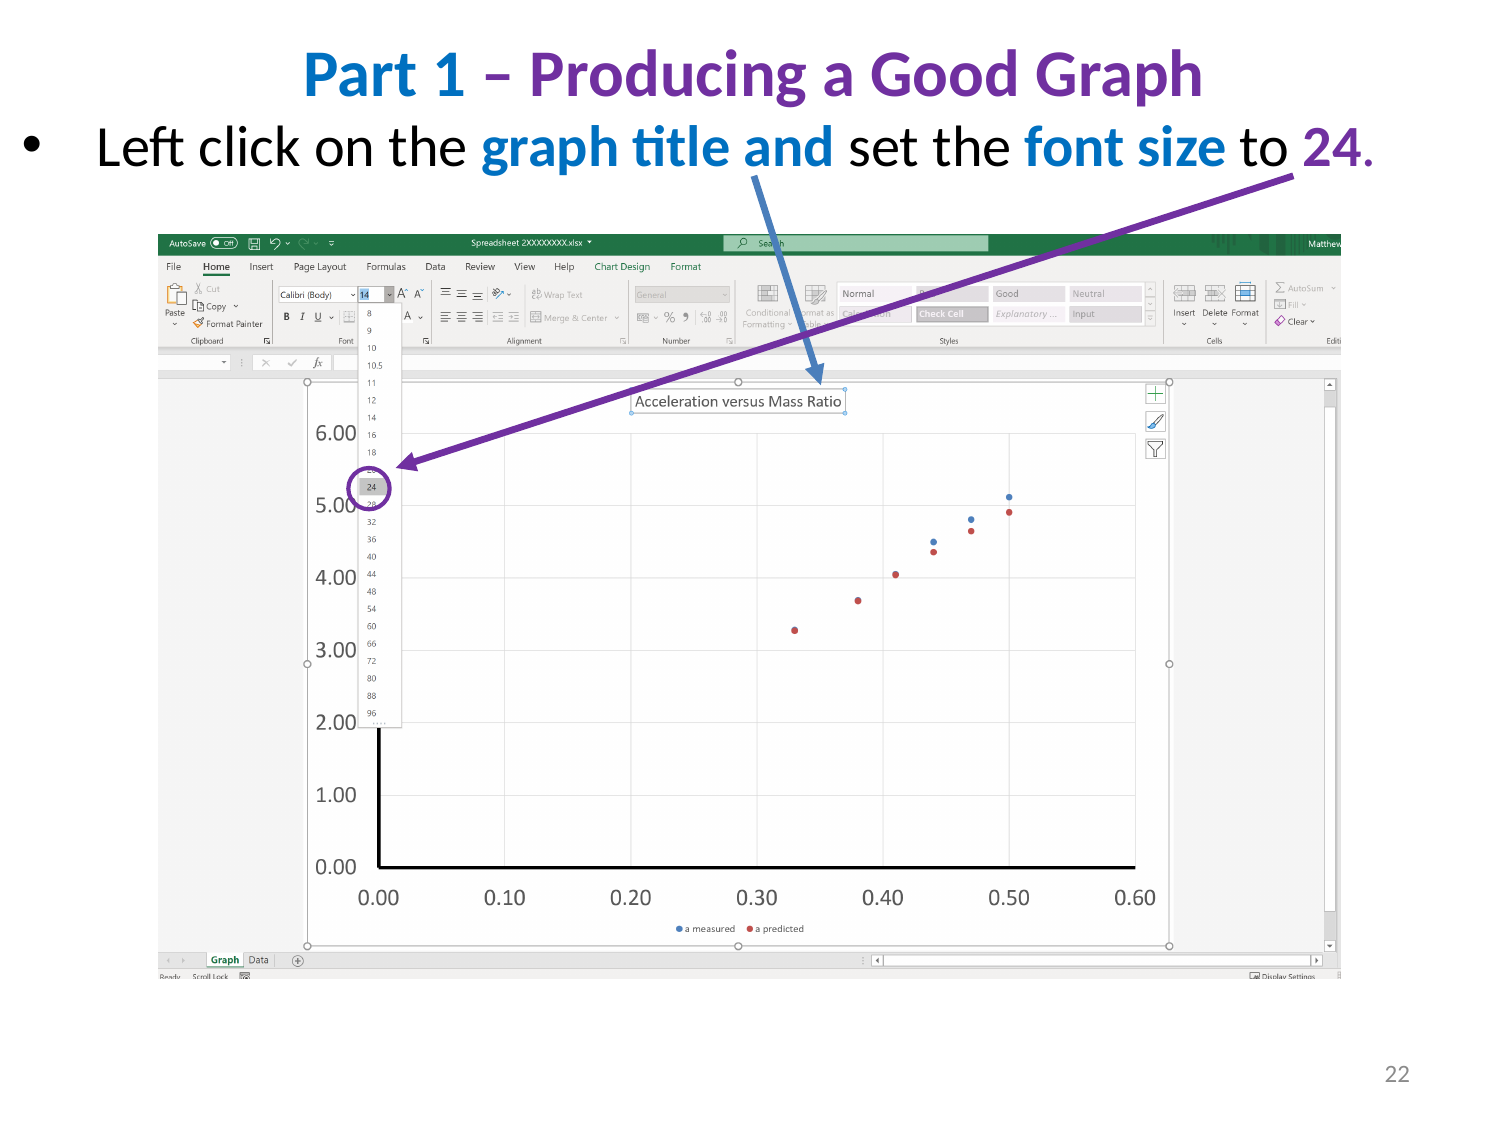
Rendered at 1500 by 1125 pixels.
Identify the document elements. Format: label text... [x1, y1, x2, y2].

text_box Part 1 – Producing a Good Graph [79, 0, 1430, 141]
picture [158, 234, 1342, 979]
title Left click on the graph title and set the font size to 24. [6, 78, 1500, 209]
slide_number 22 [1074, 1042, 1425, 1103]
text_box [395, 175, 1294, 469]
